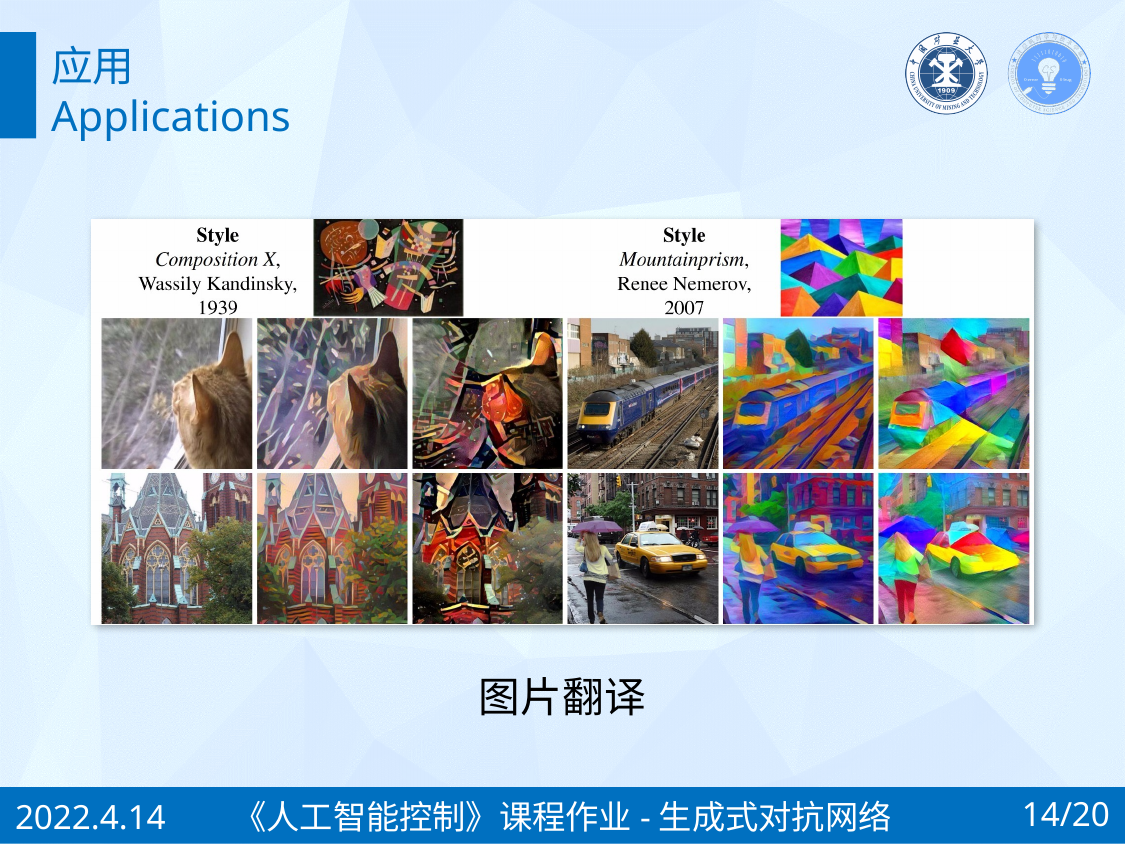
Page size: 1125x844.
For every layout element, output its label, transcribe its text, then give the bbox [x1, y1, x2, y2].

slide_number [0, 791, 185, 840]
picture [0, 0, 1125, 787]
text_box 图片翻译 [464, 663, 661, 728]
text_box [0, 31, 669, 149]
footer 《人工智能控制》课程作业-生成式对抗网络 [211, 792, 914, 840]
slide_number 14/20 [964, 791, 1125, 840]
